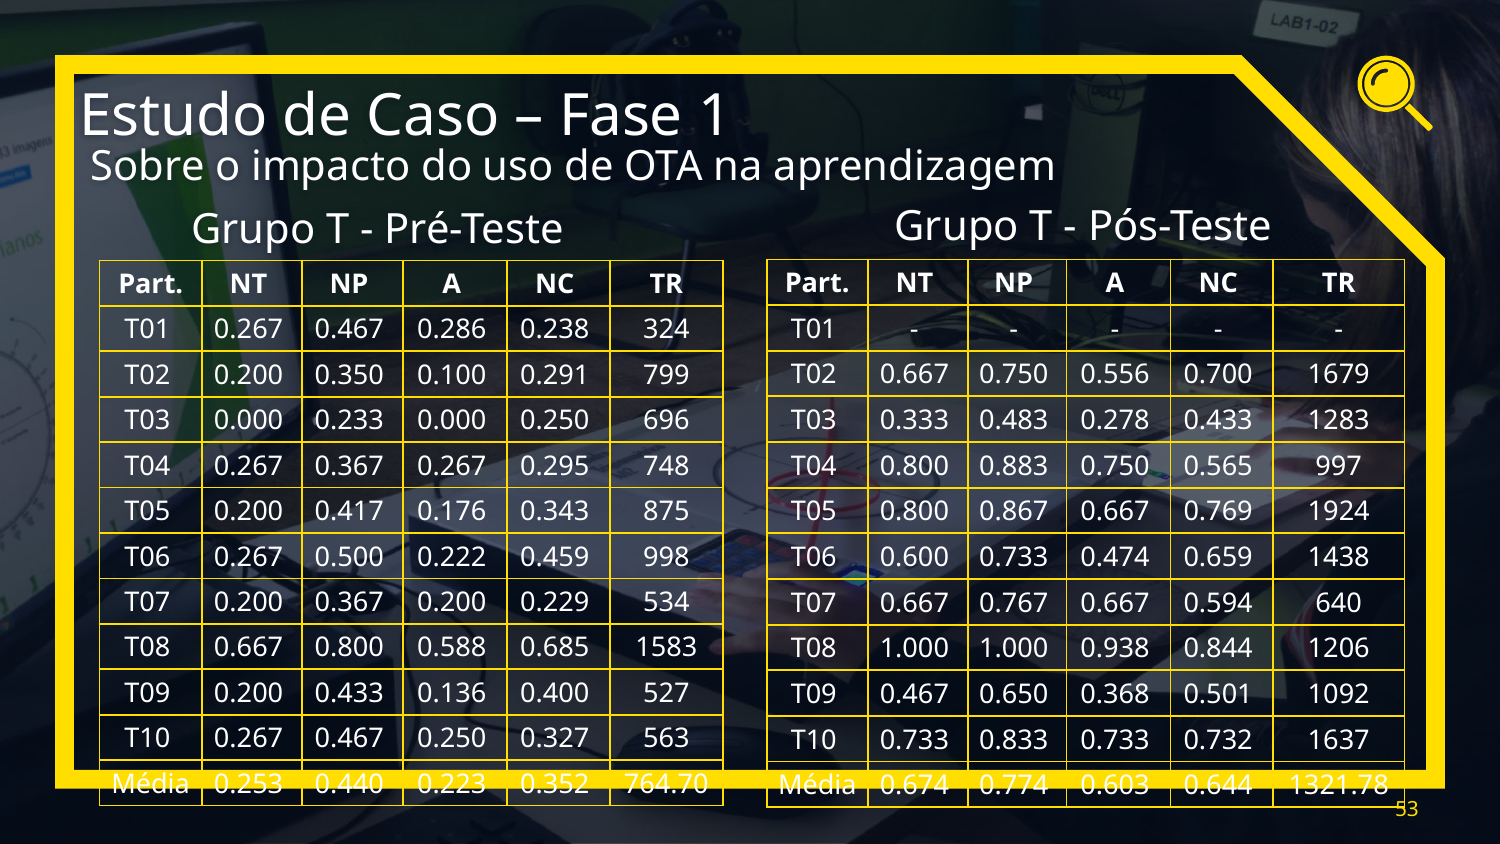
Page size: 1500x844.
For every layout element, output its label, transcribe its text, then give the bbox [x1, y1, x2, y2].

table_cell 799 [611, 352, 722, 396]
table_cell 1583 [611, 625, 722, 668]
table_header NC [508, 261, 609, 305]
table_cell 0.350 [303, 352, 402, 396]
table_cell 0.200 [203, 670, 301, 714]
table_cell T05 [768, 489, 867, 532]
table_cell 0.588 [404, 625, 506, 668]
table_cell 0.667 [1067, 489, 1170, 532]
table_cell 0.774 [969, 762, 1066, 806]
table_cell 0.883 [969, 443, 1066, 487]
table_cell 0.200 [203, 579, 301, 623]
table_cell 0.667 [1067, 580, 1170, 624]
table_cell 0.650 [969, 671, 1066, 715]
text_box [1357, 55, 1433, 132]
table_cell 0.327 [508, 716, 609, 759]
table_cell 534 [611, 579, 722, 623]
table_cell 1283 [1274, 397, 1404, 441]
table_cell - [1274, 306, 1404, 350]
table_cell 0.295 [508, 443, 609, 487]
table_cell T01 [768, 306, 867, 350]
table_cell 0.253 [203, 761, 301, 805]
table_cell 0.250 [404, 716, 506, 759]
table_cell T07 [768, 580, 867, 624]
table_cell 0.667 [869, 352, 967, 395]
table_cell 0.459 [508, 534, 609, 578]
picture [0, 0, 1500, 844]
table_header NT [203, 261, 301, 305]
table_cell T10 [100, 716, 201, 759]
text_box Sobre o impacto do uso de OTA na aprendizagem [63, 137, 1084, 190]
table_cell 0.844 [1171, 626, 1272, 669]
table_cell T08 [768, 626, 867, 669]
table_cell 0.833 [969, 717, 1066, 761]
table_cell 0.800 [869, 489, 967, 532]
table_cell 0.367 [303, 579, 402, 623]
table_cell 0.291 [508, 352, 609, 396]
table_cell 0.750 [1067, 443, 1170, 487]
table_cell 764.70 [611, 761, 722, 805]
table_cell 0.474 [1067, 534, 1170, 578]
table_cell T06 [768, 534, 867, 578]
table_cell 0.700 [1171, 352, 1272, 395]
table_cell 875 [611, 488, 722, 532]
table_cell 0.238 [508, 307, 609, 350]
title Estudo de Caso – Fase 1 [79, 67, 1182, 147]
table_cell 0.603 [1067, 762, 1170, 806]
table_cell 0.176 [404, 488, 506, 532]
table_cell 0.417 [303, 488, 402, 532]
table_header A [404, 261, 506, 305]
table_cell 0.200 [404, 579, 506, 623]
table_cell 0.769 [1171, 489, 1272, 532]
table_cell 0.400 [508, 670, 609, 714]
table_cell 0.267 [203, 716, 301, 759]
table_cell - [969, 306, 1066, 350]
table_cell 0.659 [1171, 534, 1272, 578]
table_cell 0.667 [869, 580, 967, 624]
table_cell 1438 [1274, 534, 1404, 578]
table_cell 696 [611, 398, 722, 441]
table_cell 0.685 [508, 625, 609, 668]
table_cell 0.556 [1067, 352, 1170, 395]
table_cell T07 [100, 579, 201, 623]
table_header NP [969, 260, 1066, 304]
table_cell 0.000 [203, 398, 301, 441]
table_cell Média [768, 762, 867, 806]
table_header NP [303, 261, 402, 305]
table_cell 0.200 [203, 352, 301, 396]
table_cell 0.250 [508, 398, 609, 441]
table_cell 0.267 [203, 443, 301, 487]
table_cell 0.229 [508, 579, 609, 623]
table_cell 0.750 [969, 352, 1066, 395]
table_cell T06 [100, 534, 201, 578]
text_box Grupo T - Pré-Teste [99, 200, 656, 253]
table_cell - [1171, 306, 1272, 350]
table_cell 0.267 [404, 443, 506, 487]
table_cell 0.267 [203, 534, 301, 578]
table_cell 998 [611, 534, 722, 578]
table_cell 0.667 [203, 625, 301, 668]
table_cell 0.467 [303, 716, 402, 759]
table_cell T03 [768, 397, 867, 441]
table_cell 324 [611, 307, 722, 350]
table_cell 0.674 [869, 762, 967, 806]
table_cell 1924 [1274, 489, 1404, 532]
table_cell 0.483 [969, 397, 1066, 441]
table_cell 1206 [1274, 626, 1404, 669]
table_cell T10 [768, 717, 867, 761]
table_cell 0.440 [303, 761, 402, 805]
table_cell 0.267 [203, 307, 301, 350]
table_cell 1637 [1274, 717, 1404, 761]
table_cell 0.286 [404, 307, 506, 350]
table_cell 748 [611, 443, 722, 487]
table_cell 0.500 [303, 534, 402, 578]
table_cell T02 [768, 352, 867, 395]
table_cell 0.733 [869, 717, 967, 761]
table_cell - [1067, 306, 1170, 350]
table_cell Média [100, 761, 201, 805]
table_cell 0.223 [404, 761, 506, 805]
table_cell 0.867 [969, 489, 1066, 532]
table_cell 0.800 [869, 443, 967, 487]
table_cell 0.222 [404, 534, 506, 578]
table_cell 0.733 [969, 534, 1066, 578]
table_cell 0.501 [1171, 671, 1272, 715]
table_header NC [1171, 260, 1272, 304]
table_cell T09 [100, 670, 201, 714]
table_cell 0.467 [303, 307, 402, 350]
table_cell 0.565 [1171, 443, 1272, 487]
table_cell 0.767 [969, 580, 1066, 624]
table_cell 0.644 [1171, 762, 1272, 806]
table_cell T09 [768, 671, 867, 715]
table_cell 0.000 [404, 398, 506, 441]
table_header TR [611, 261, 722, 305]
table_cell 1.000 [869, 626, 967, 669]
table_cell 563 [611, 716, 722, 759]
table_cell T03 [100, 398, 201, 441]
table_cell 0.343 [508, 488, 609, 532]
table_cell 0.100 [404, 352, 506, 396]
table_cell 0.233 [303, 398, 402, 441]
table_header NT [869, 260, 967, 304]
table_cell 0.352 [508, 761, 609, 805]
table_header Part. [100, 261, 201, 305]
table_cell 0.594 [1171, 580, 1272, 624]
table_cell T02 [100, 352, 201, 396]
table_cell 0.278 [1067, 397, 1170, 441]
table_cell 0.368 [1067, 671, 1170, 715]
table_cell 1679 [1274, 352, 1404, 395]
table_cell 527 [611, 670, 722, 714]
table_cell 0.732 [1171, 717, 1272, 761]
table_cell 1092 [1274, 671, 1404, 715]
table_cell 0.136 [404, 670, 506, 714]
table_cell 640 [1274, 580, 1404, 624]
table_cell 997 [1274, 443, 1404, 487]
table_cell 0.467 [869, 671, 967, 715]
table_cell 0.333 [869, 397, 967, 441]
table_cell 0.200 [203, 488, 301, 532]
table_cell 0.938 [1067, 626, 1170, 669]
table_header TR [1274, 260, 1404, 304]
table_cell T08 [100, 625, 201, 668]
table_header Part. [768, 260, 867, 304]
table_cell 0.733 [1067, 717, 1170, 761]
table_cell T04 [768, 443, 867, 487]
table_cell T04 [100, 443, 201, 487]
table_cell 1321.78 [1274, 762, 1404, 806]
table_cell 0.433 [1171, 397, 1272, 441]
table_cell 1.000 [969, 626, 1066, 669]
table_cell 0.433 [303, 670, 402, 714]
table_cell 0.367 [303, 443, 402, 487]
table_cell - [869, 306, 967, 350]
table_cell T05 [100, 488, 201, 532]
table_cell 0.600 [869, 534, 967, 578]
slide_number 53 [1378, 781, 1419, 825]
text_box Grupo T - Pós-Teste [766, 197, 1401, 250]
table_header A [1067, 260, 1170, 304]
table_cell 0.800 [303, 625, 402, 668]
table_cell T01 [100, 307, 201, 350]
